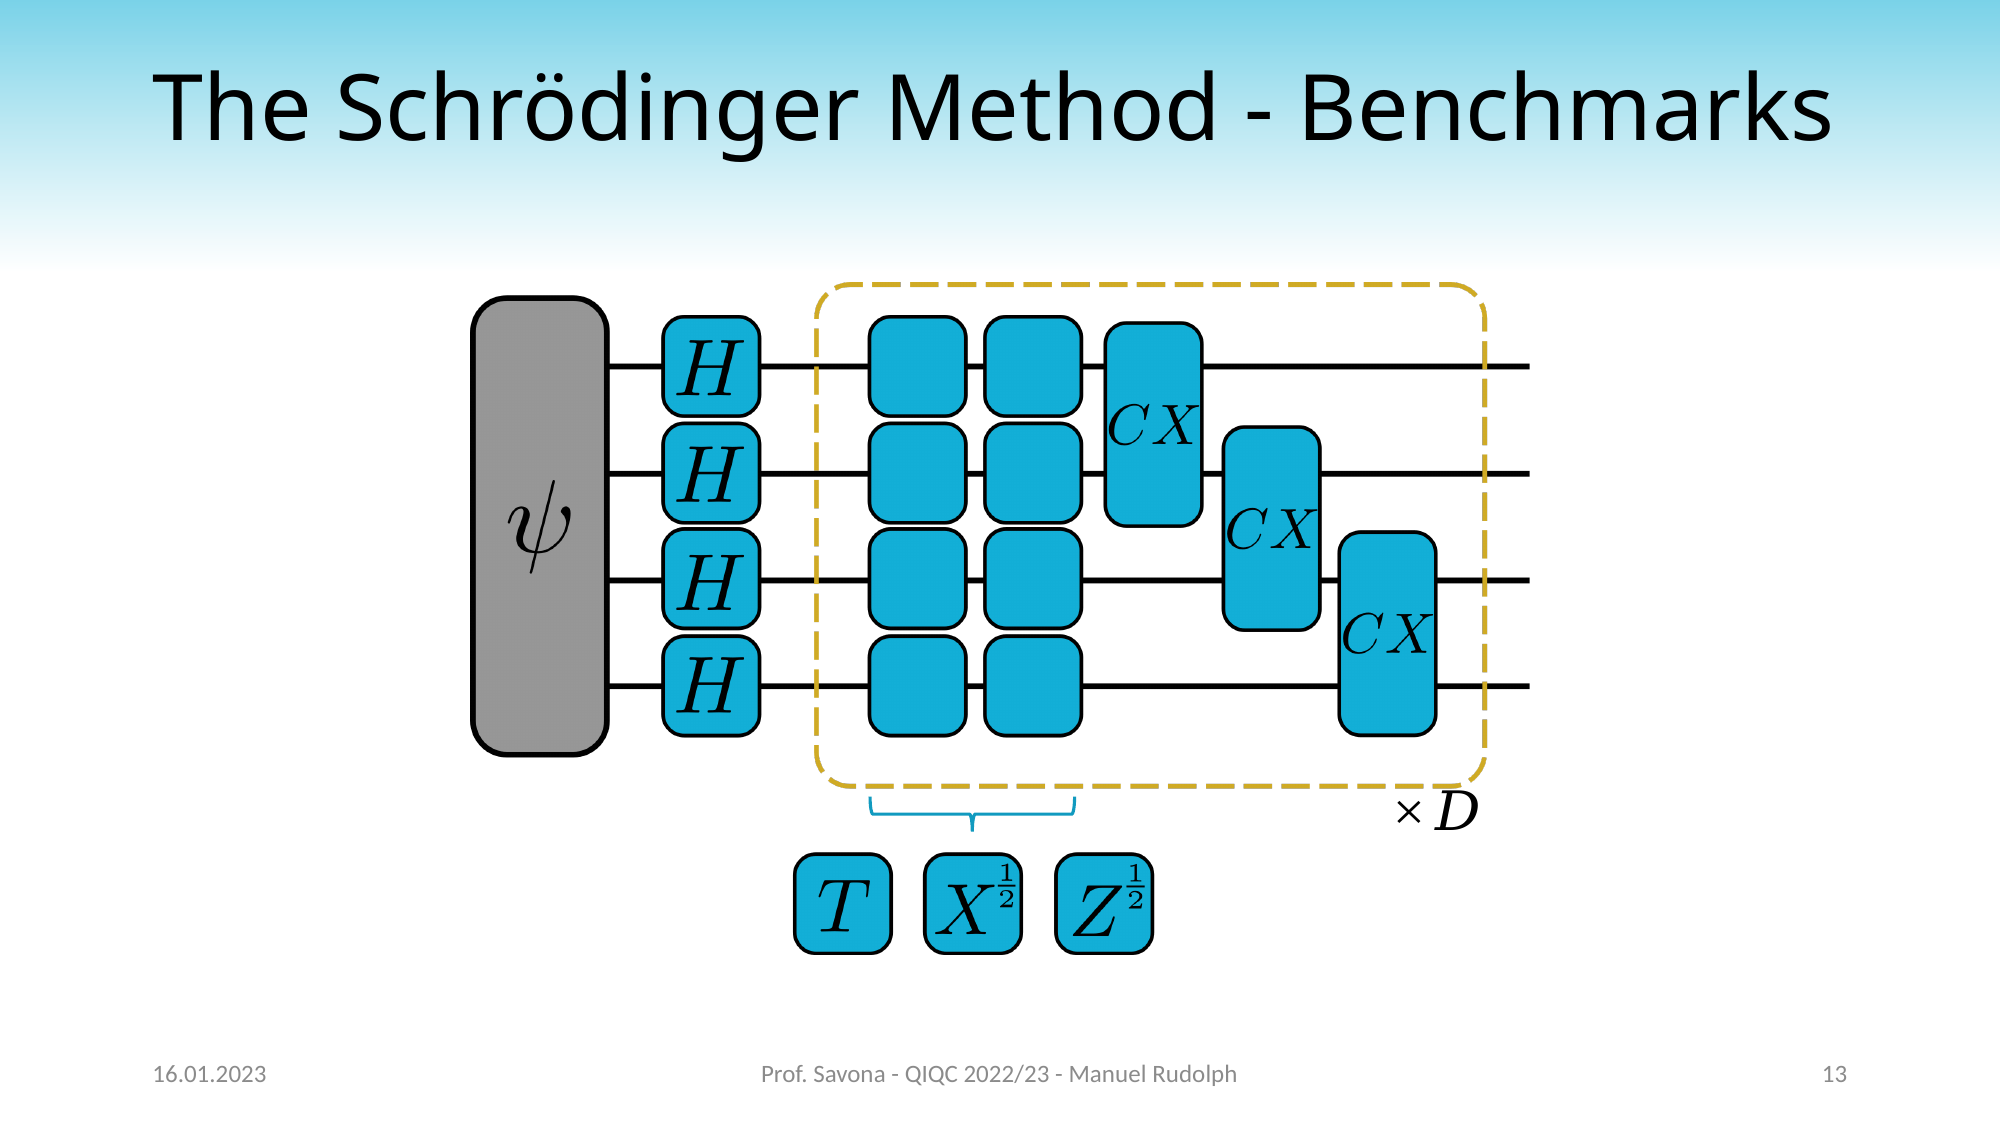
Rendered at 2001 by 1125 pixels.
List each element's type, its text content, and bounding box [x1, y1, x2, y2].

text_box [470, 282, 1530, 955]
slide_number 13 [1412, 1042, 1863, 1103]
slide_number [137, 1042, 588, 1103]
footer Prof. Savona - QIQC 2022/23 - Manuel Rudolph [662, 1042, 1338, 1103]
title The Schrödinger Method - Benchmarks [137, 1, 1863, 220]
